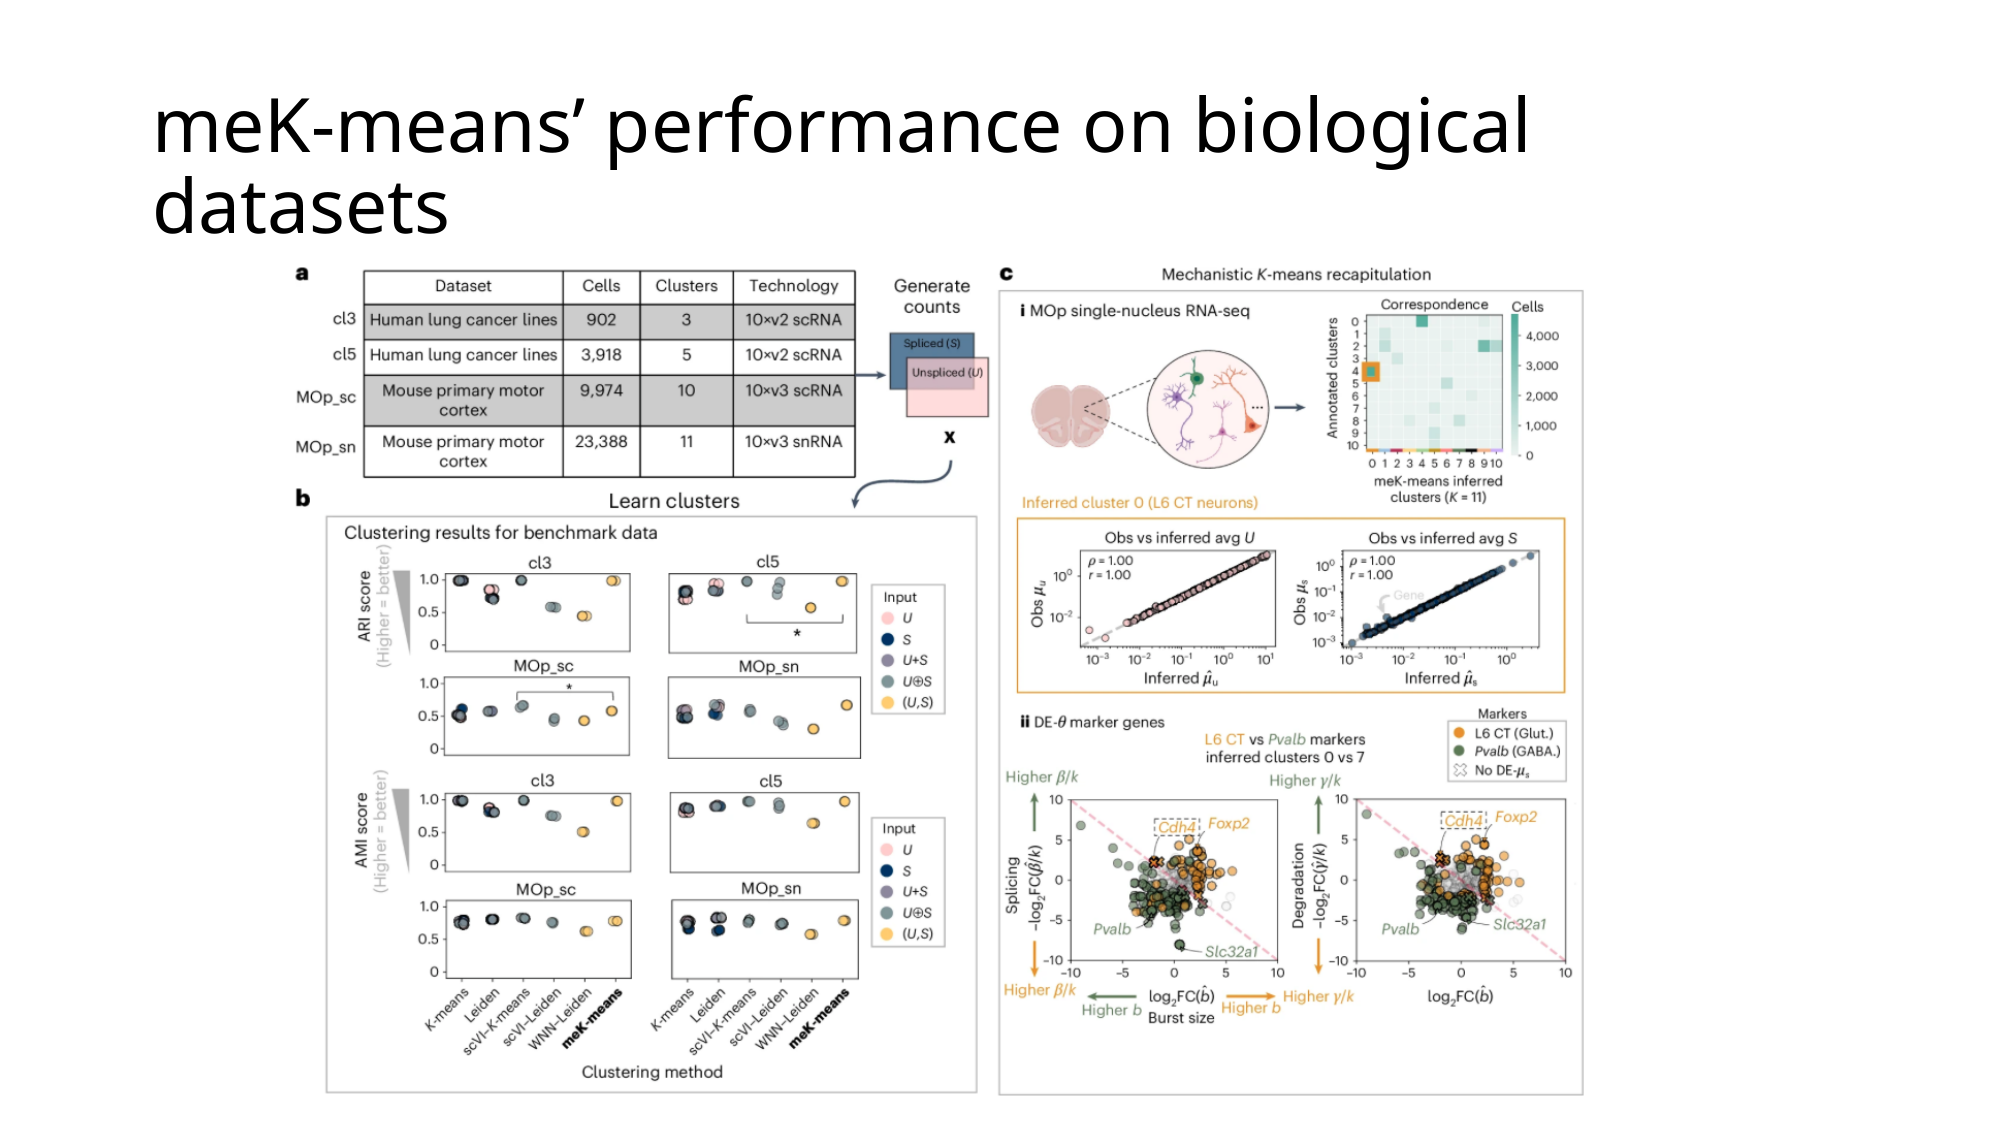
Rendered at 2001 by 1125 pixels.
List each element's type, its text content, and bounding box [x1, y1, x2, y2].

picture [280, 251, 1596, 1112]
title meK-means’ performance on biological datasets [137, 59, 1863, 278]
